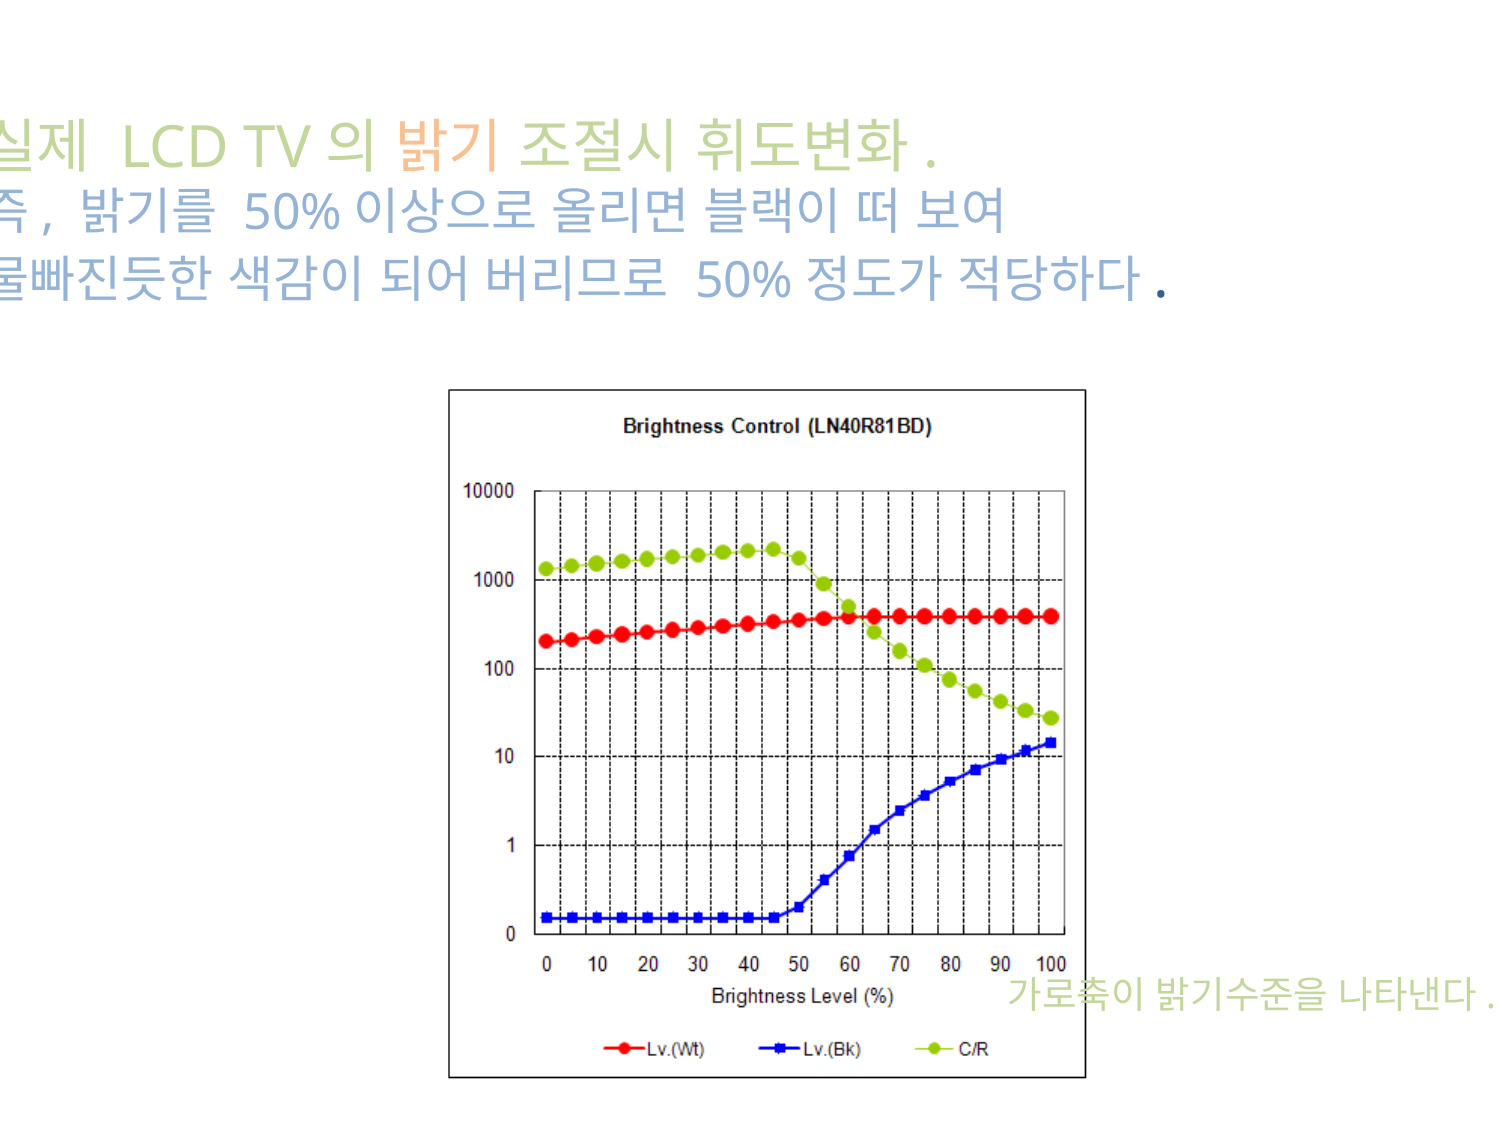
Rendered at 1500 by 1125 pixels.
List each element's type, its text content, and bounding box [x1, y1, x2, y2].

text_box 가로축이 밝기수준을 나타낸다. [1092, 964, 1500, 1024]
text_box 실제 LCD TV의 밝기 조절시 휘도변화. 즉, 밝기를 50%이상으로 올리면 블랙이 떠 보여 물빠진듯한 색감이 되어 버리므로 50%정도가 적당하다. [0, 101, 1184, 317]
picture [446, 388, 1089, 1080]
